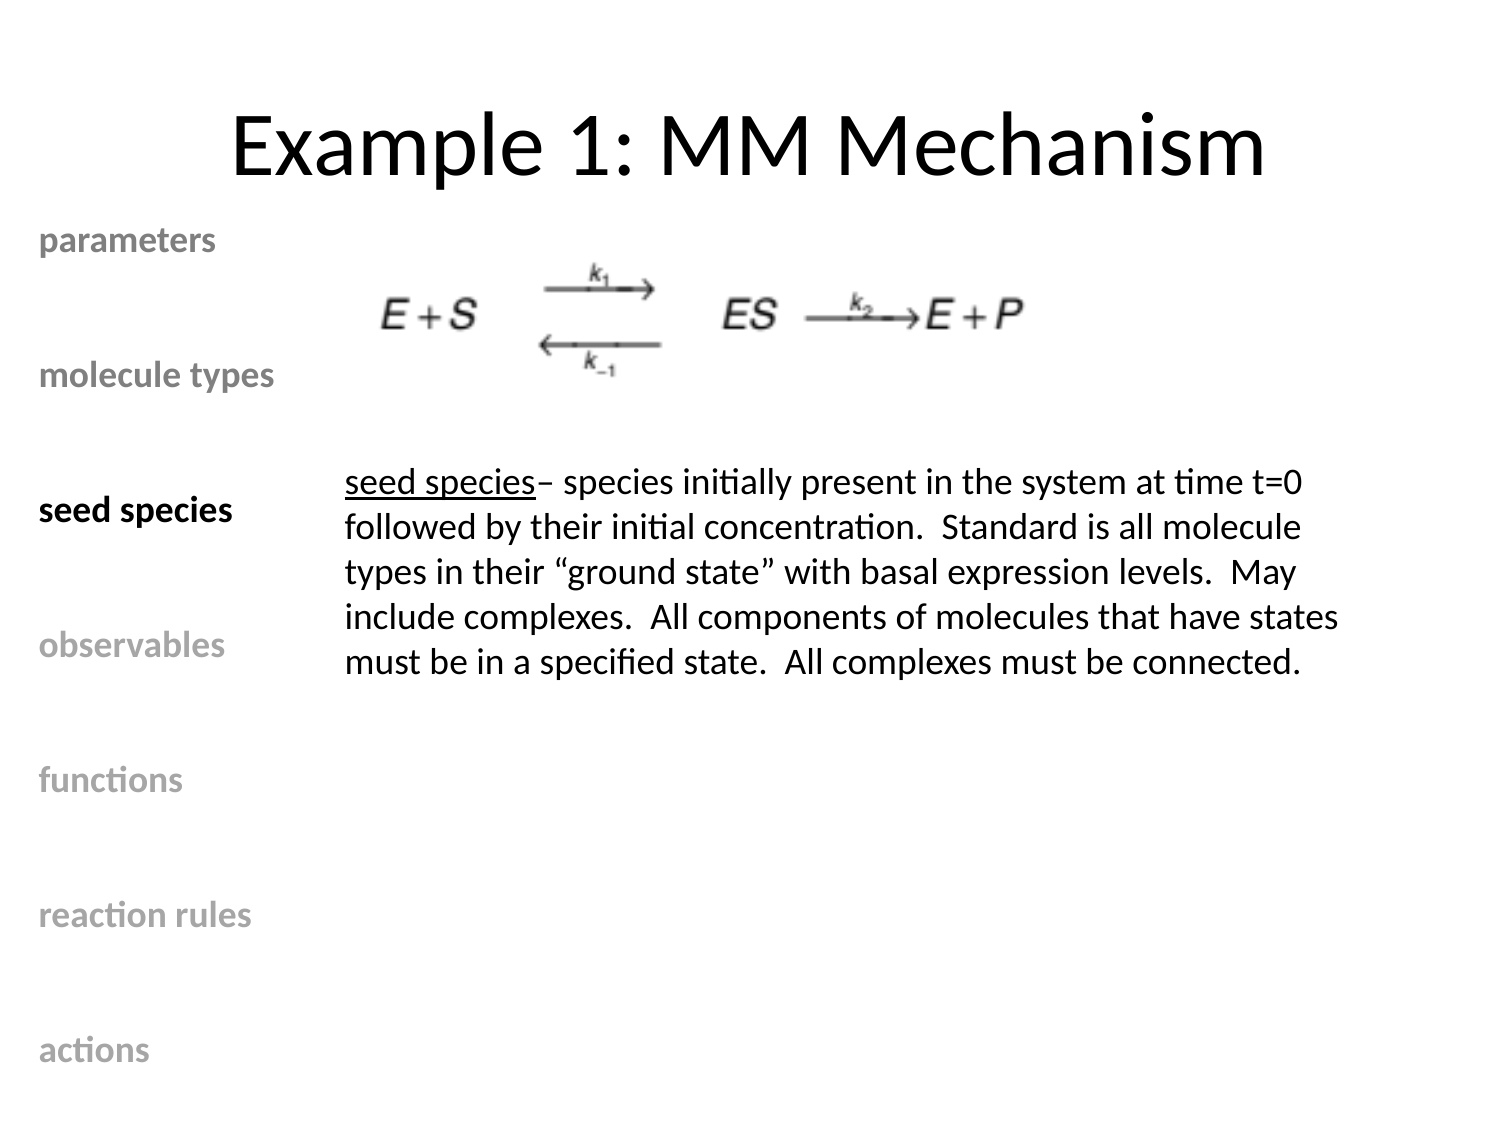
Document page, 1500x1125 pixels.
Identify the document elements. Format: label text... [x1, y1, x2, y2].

text_box seed species– species initially present in the system at time t=0 followed by their initial concentration. Standard is all molecule types in their “ground state” with basal expression levels. May include complexes. All components of molecules that have states must be in a specified state. All complexes must be connected. [329, 449, 1399, 690]
title Example 1: MM Mechanism [75, 45, 1425, 233]
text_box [354, 229, 1027, 408]
text_box parameters molecule types seed species observables functions reaction rules actions [23, 207, 312, 1078]
